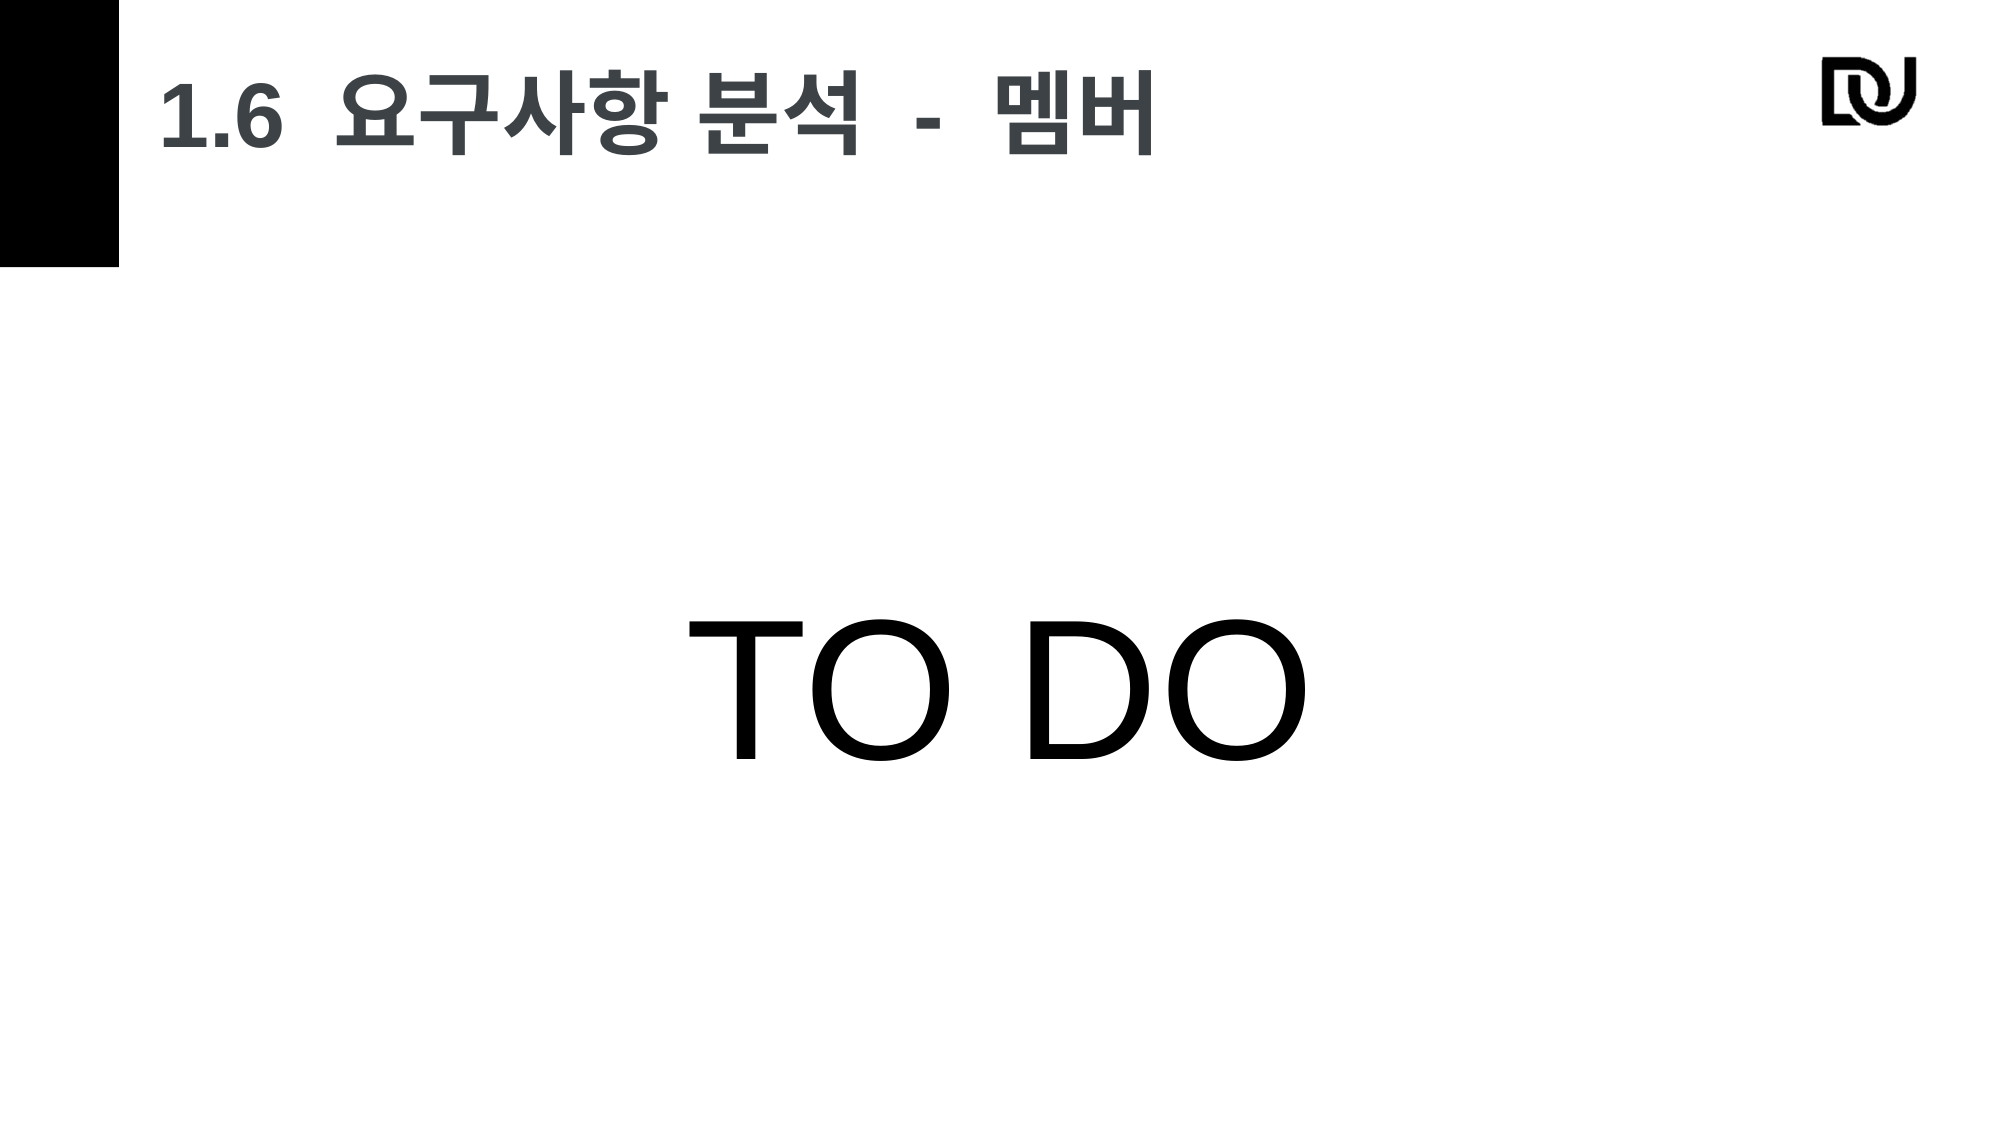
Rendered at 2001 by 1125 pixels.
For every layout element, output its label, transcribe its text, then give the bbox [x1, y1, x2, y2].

text_box [0, 0, 121, 269]
picture [1814, 48, 1922, 131]
text_box 1.6 요구사항 분석 - 멤버 [143, 48, 1978, 174]
text_box TO DO [670, 312, 1330, 808]
